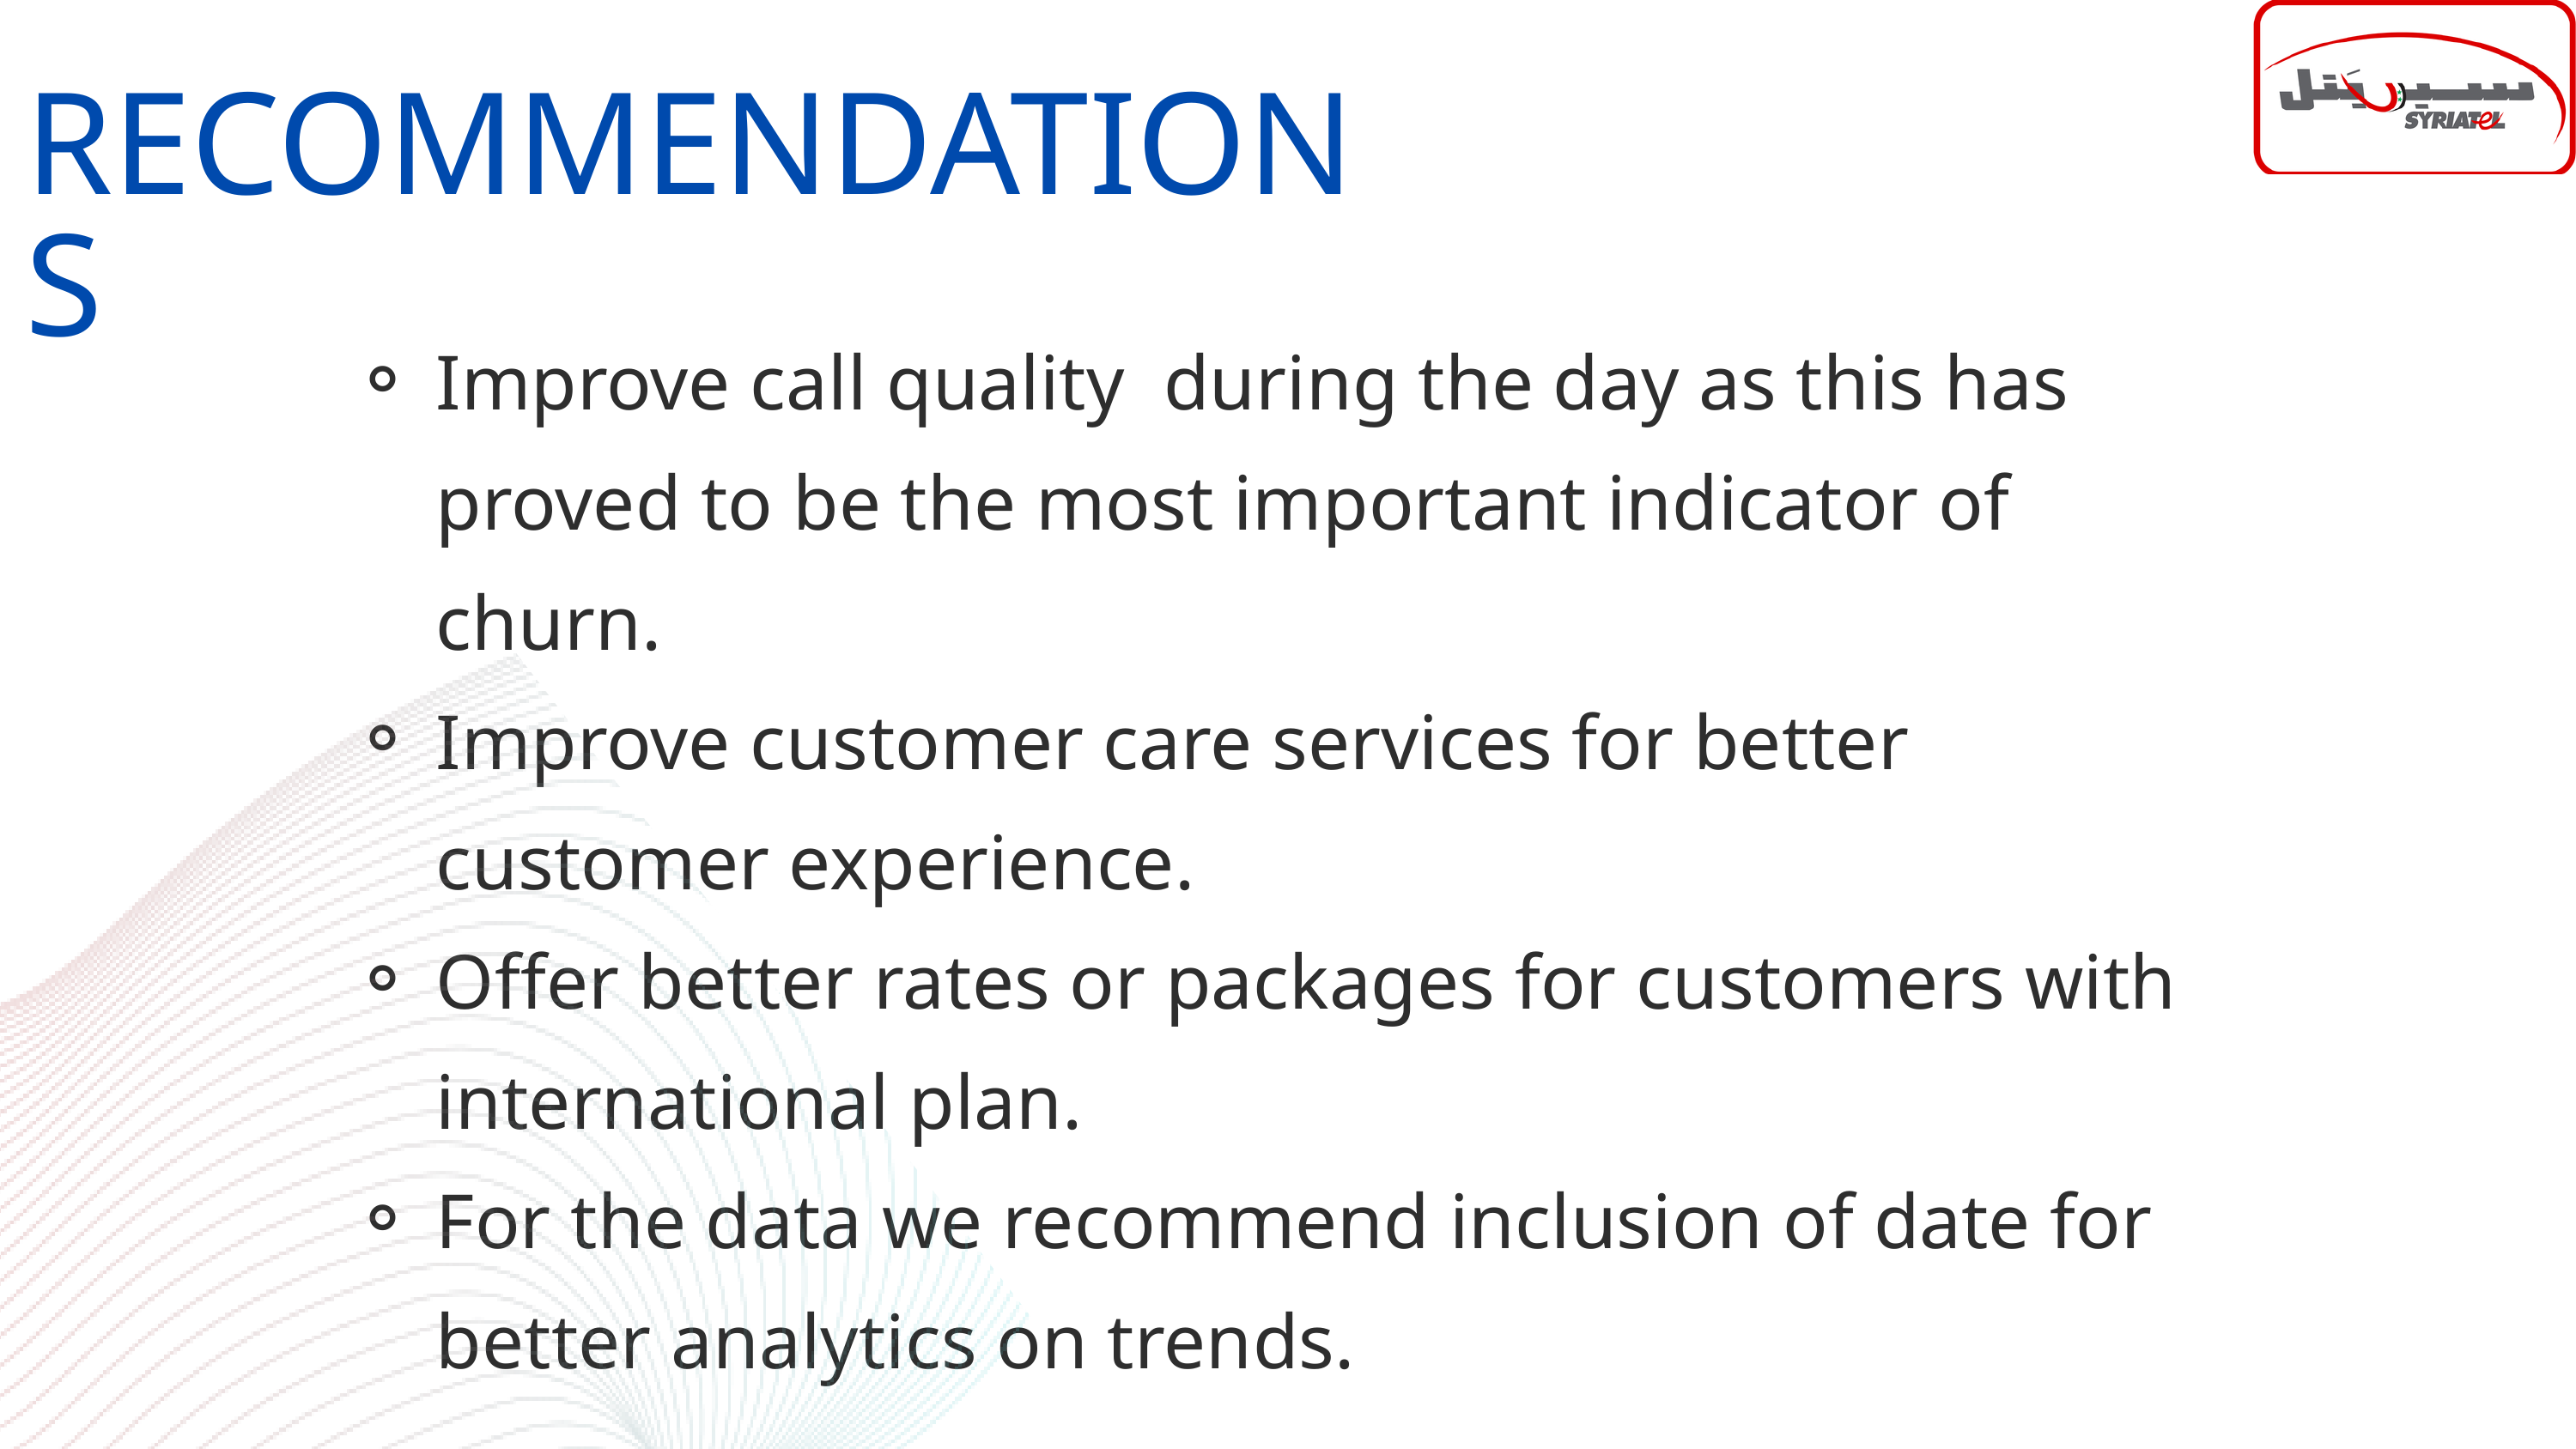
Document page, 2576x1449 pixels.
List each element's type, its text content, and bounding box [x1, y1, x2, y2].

text_box [2252, 0, 2576, 174]
text_box Improve call quality during the day as this has proved to be the most important indicator of churn. Improve customer care services for better customer experience. Offer better rates or packages for customers with international plan. For the data we recommend inclusion of date for better analytics on trends. [181, 305, 2253, 1384]
text_box RECOMMENDATIONS [25, 82, 1396, 365]
text_box [0, 596, 1097, 1449]
